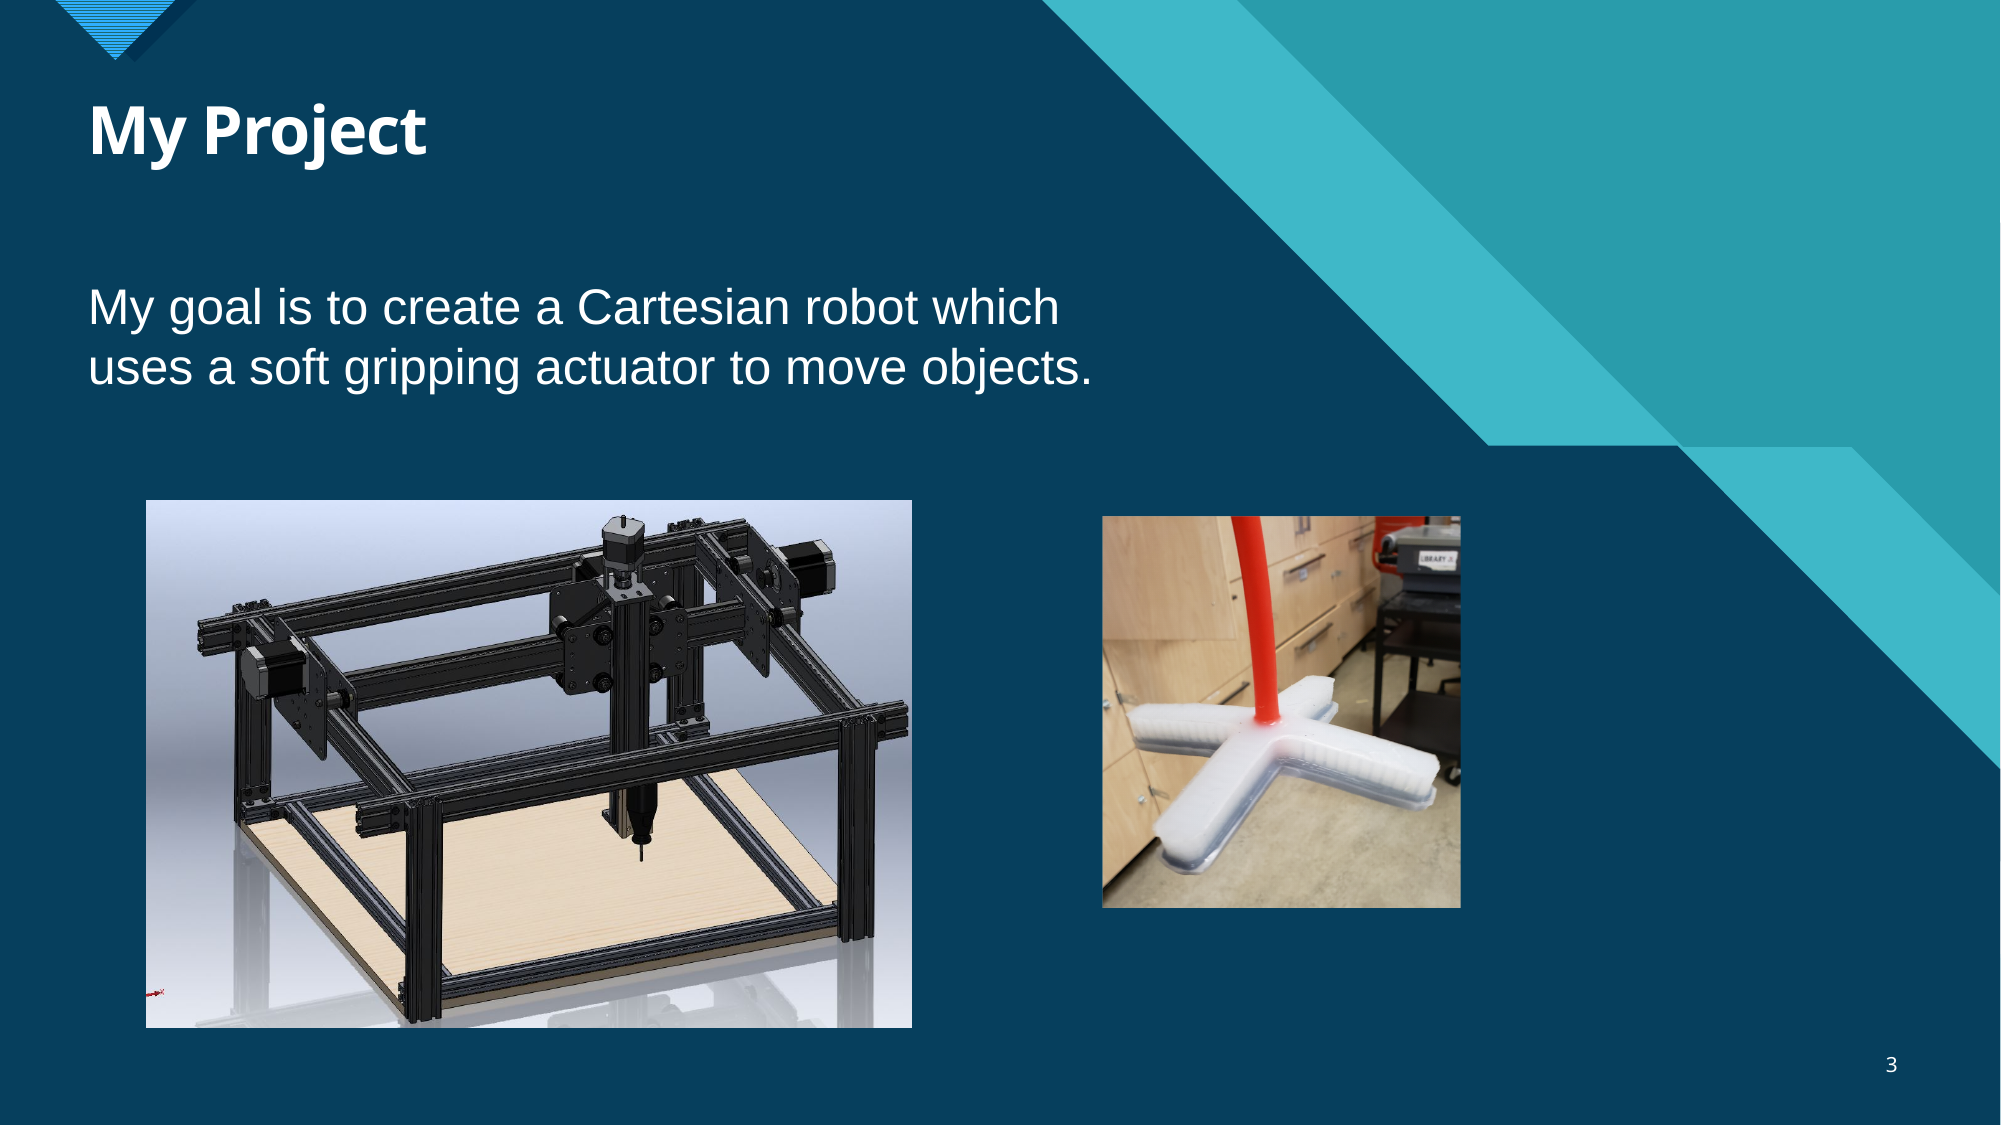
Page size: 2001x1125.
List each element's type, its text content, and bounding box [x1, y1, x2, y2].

list My goal is to create a Cartesian robot which uses a soft gripping actuator to move objects. [72, 266, 1175, 939]
slide_number 3 [1845, 1035, 1913, 1096]
picture [1103, 517, 1460, 907]
picture [147, 501, 911, 1027]
title My Project [72, 89, 1913, 177]
